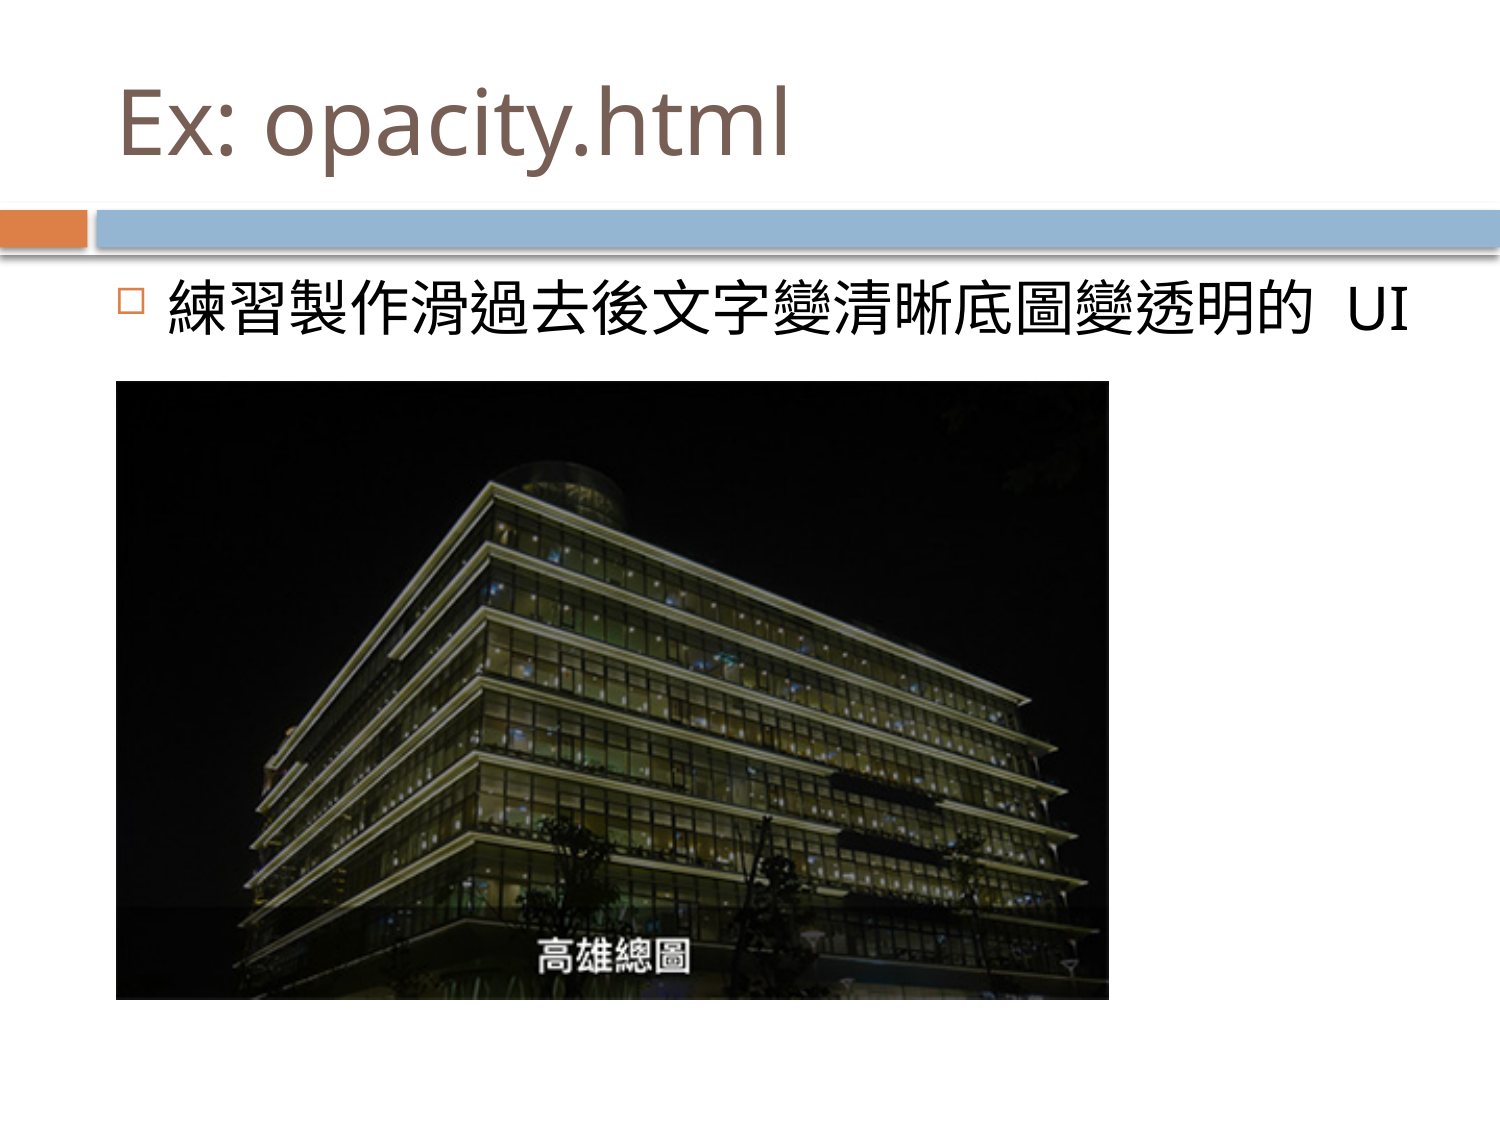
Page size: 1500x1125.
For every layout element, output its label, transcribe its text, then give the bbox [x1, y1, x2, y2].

list 練習製作滑過去後文字變清晰底圖變透明的 UI [100, 262, 1438, 1000]
picture [116, 380, 1109, 1001]
title Ex: opacity.html [100, 37, 1438, 200]
